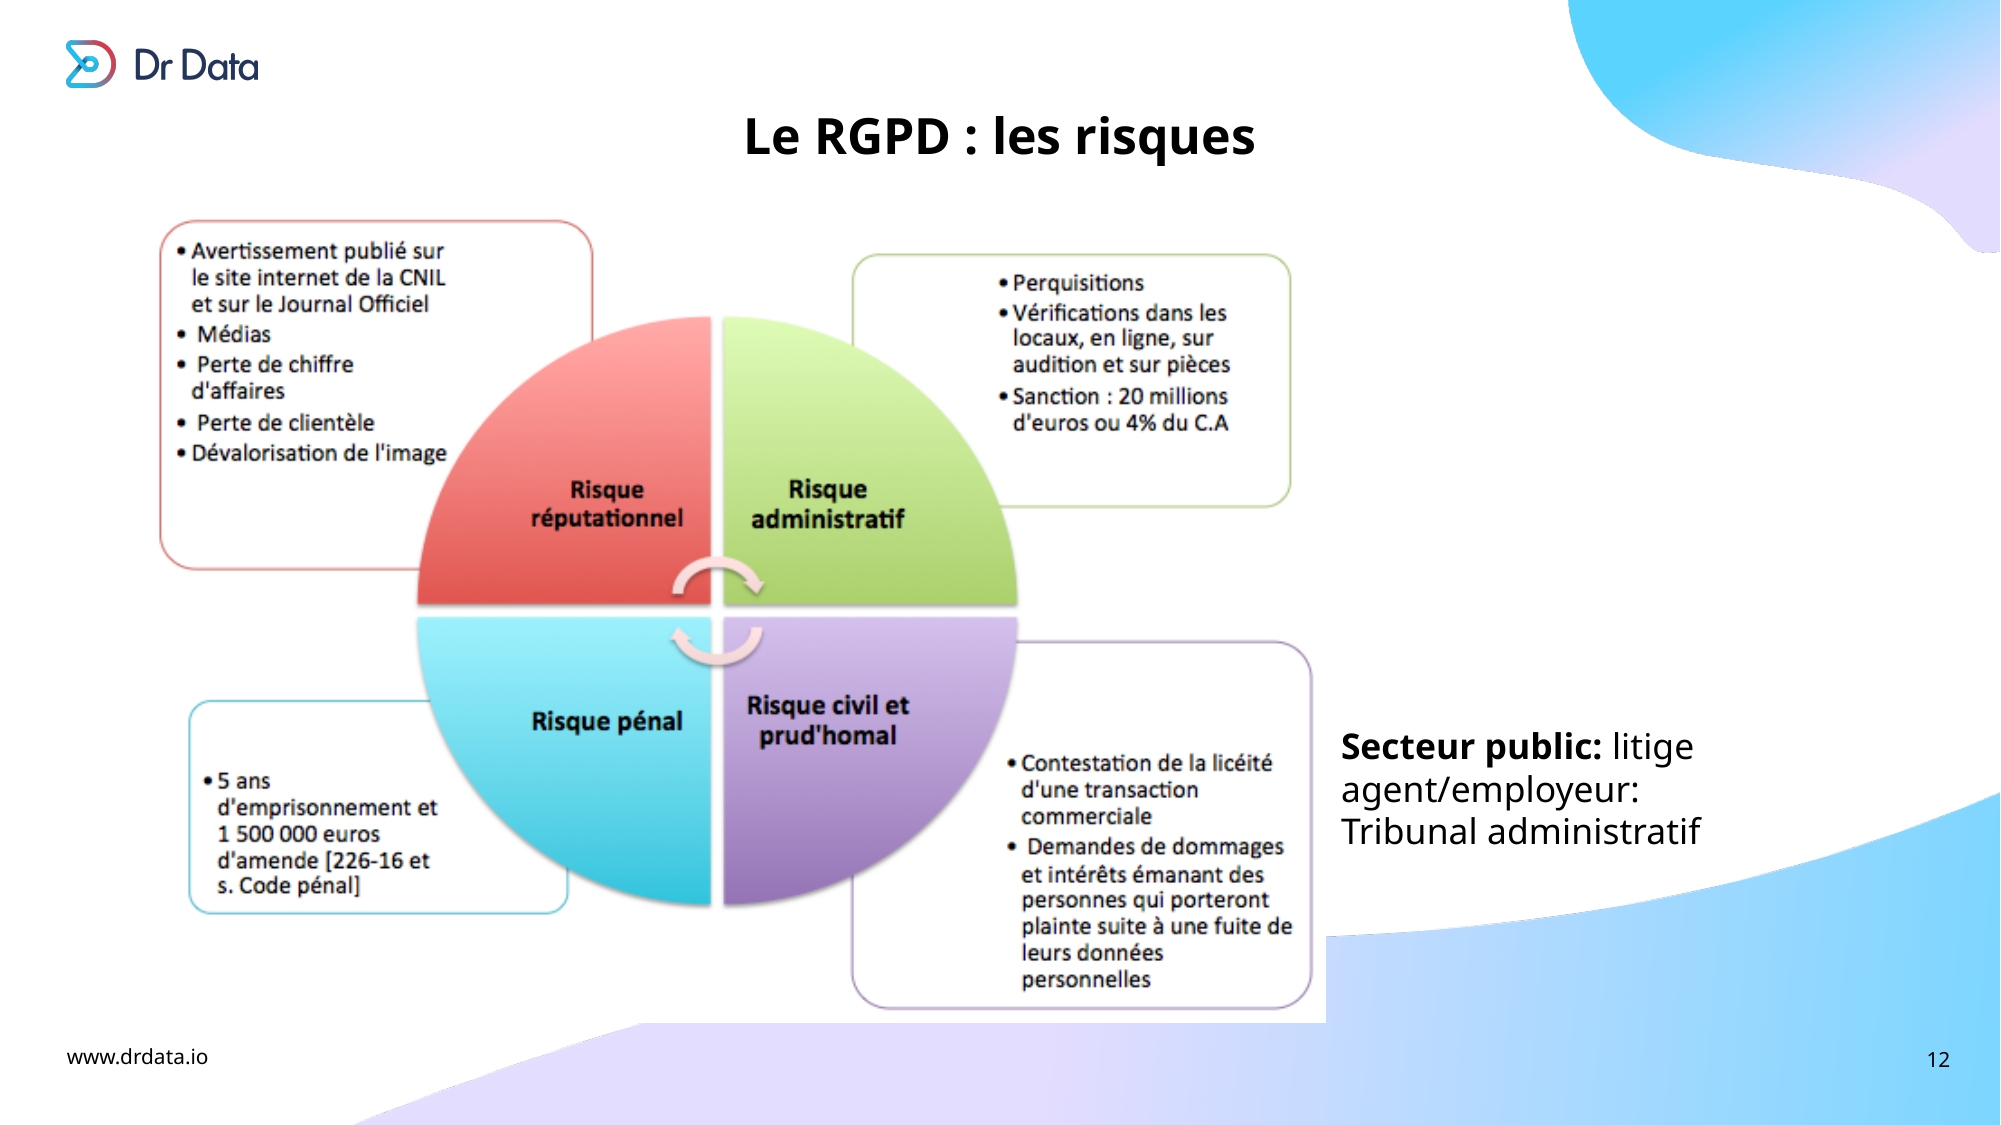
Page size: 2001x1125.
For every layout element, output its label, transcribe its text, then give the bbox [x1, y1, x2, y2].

picture [0, 0, 2000, 1125]
slide_number ‹#› [1896, 1042, 1981, 1080]
title Le RGPD : les risques [283, 84, 1717, 191]
text_box Secteur public: litige agent/employeur: Tribunal administratif [1331, 716, 1751, 860]
